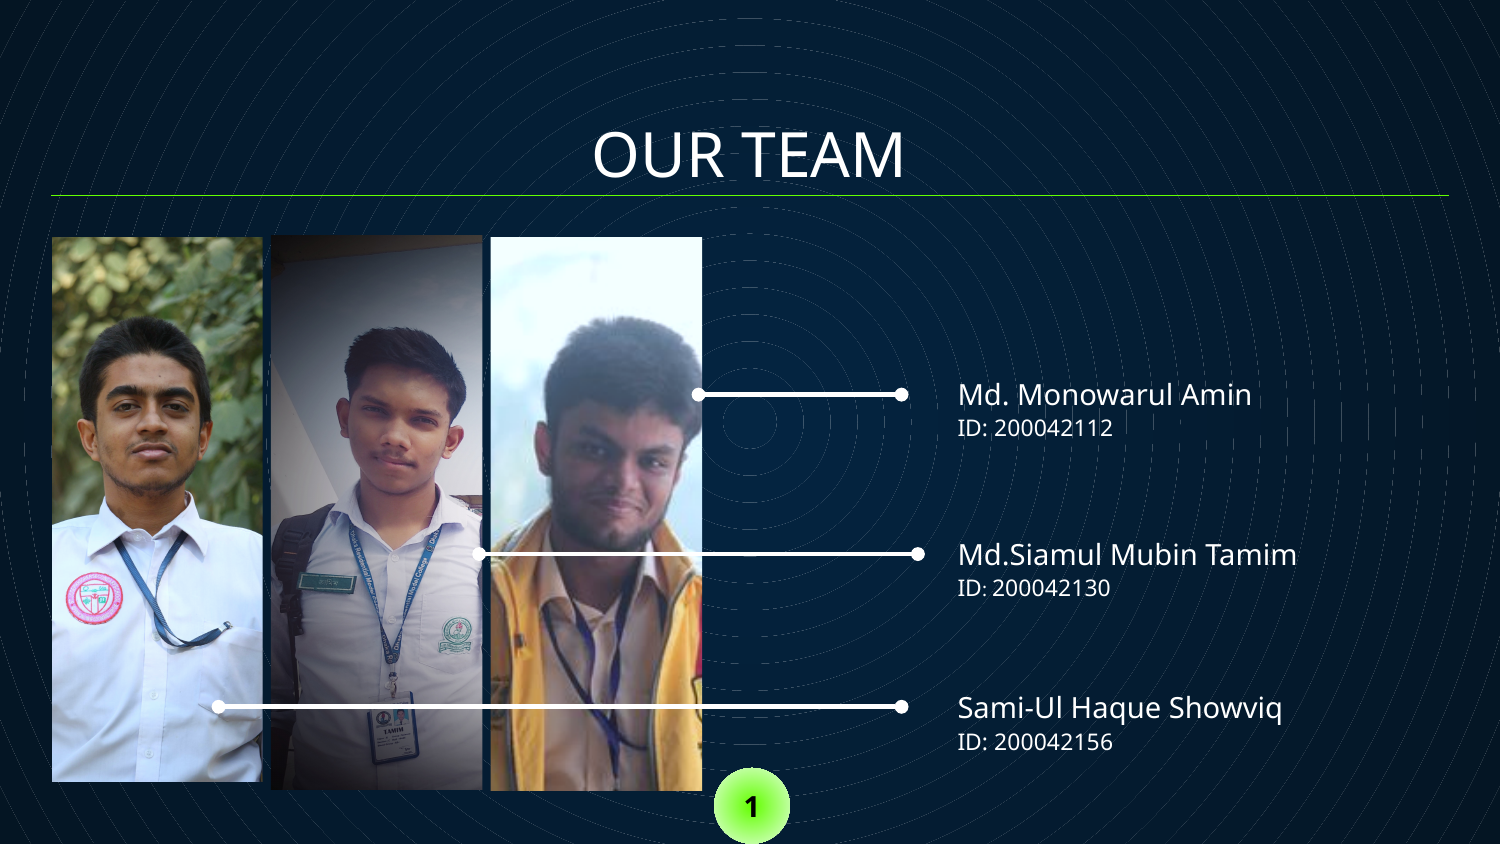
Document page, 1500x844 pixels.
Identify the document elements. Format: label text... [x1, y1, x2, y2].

title Sami-Ul Haque Showviq [942, 674, 1312, 707]
title OUR TEAM [51, 202, 1449, 206]
picture [490, 555, 703, 706]
title Md.Siamul Mubin Tamim [942, 521, 1326, 554]
title OUR TEAM [51, 105, 1449, 195]
subtitle ID: 200042130 [942, 554, 1326, 637]
title Md. Monowarul Amin [942, 361, 1284, 394]
picture [490, 708, 703, 791]
picture [270, 235, 483, 706]
picture [490, 235, 703, 553]
subtitle ID: 200042156 [942, 708, 1326, 791]
subtitle ID: 200042112 [942, 394, 1326, 477]
picture [270, 708, 483, 791]
picture [51, 225, 263, 782]
text_box 1 [712, 765, 792, 844]
